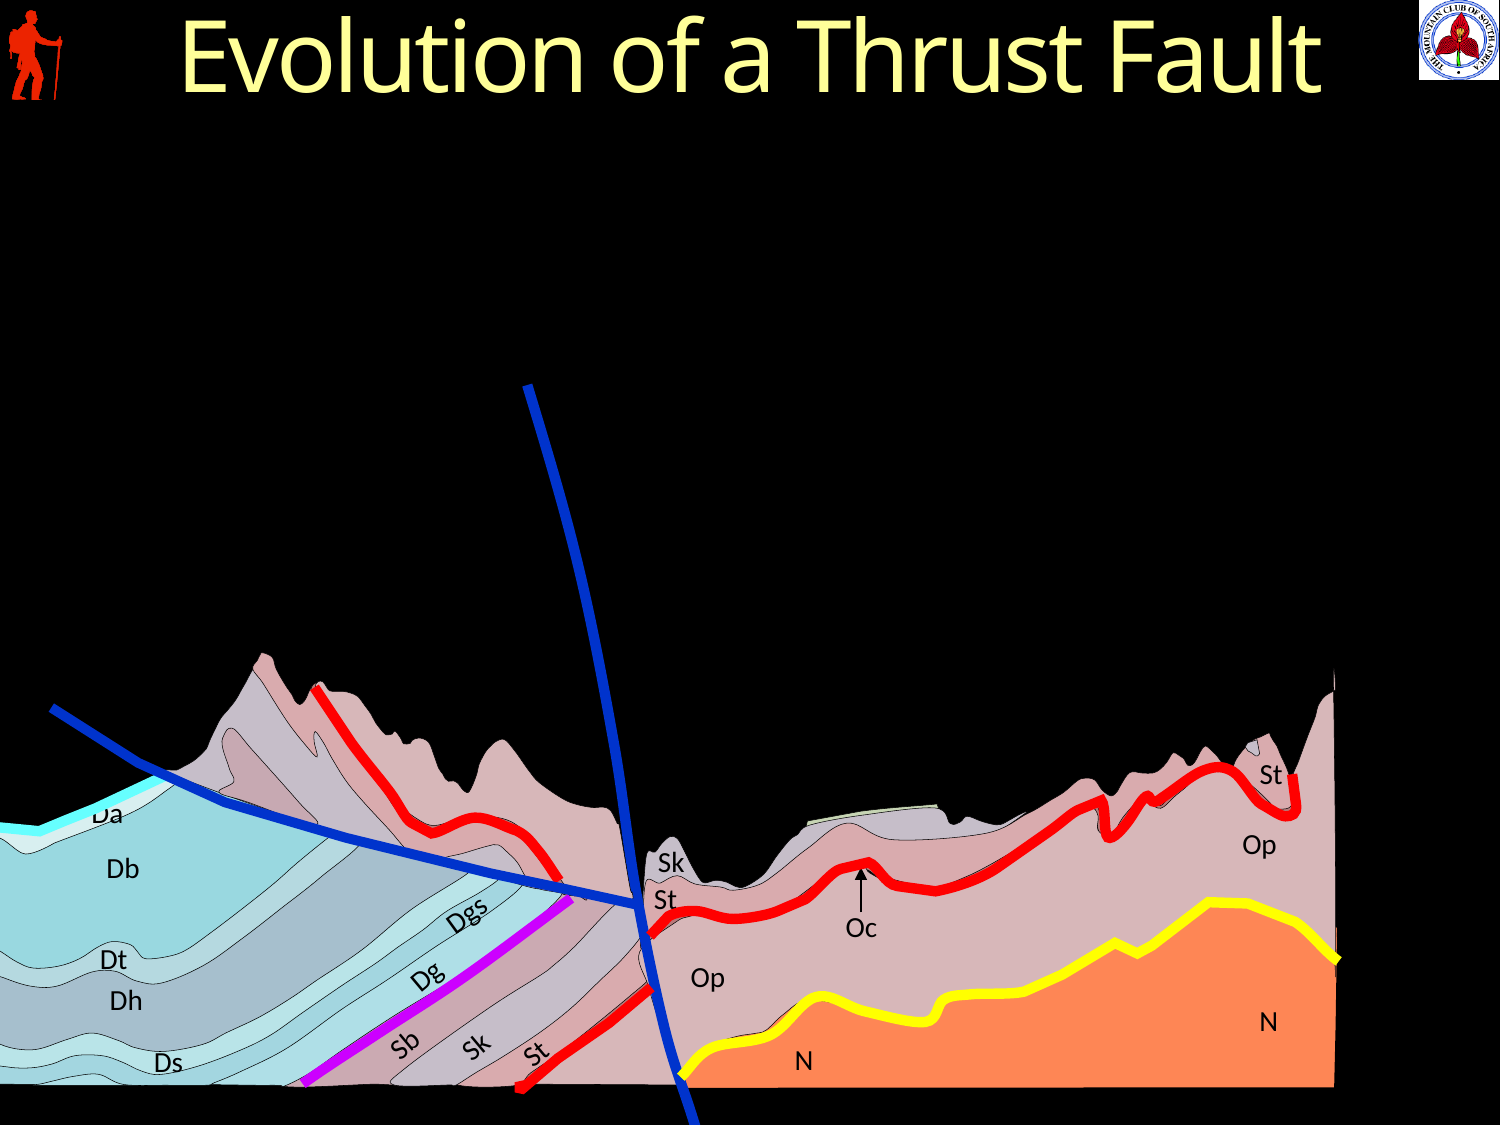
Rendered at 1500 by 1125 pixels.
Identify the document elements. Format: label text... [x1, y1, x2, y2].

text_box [582, 374, 1339, 1125]
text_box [164, 652, 634, 901]
text_box [50, 706, 164, 772]
title Evolution of a Thrust Fault [0, 0, 1500, 124]
picture [1418, 0, 1499, 80]
picture [1, 0, 63, 100]
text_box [0, 772, 582, 1090]
